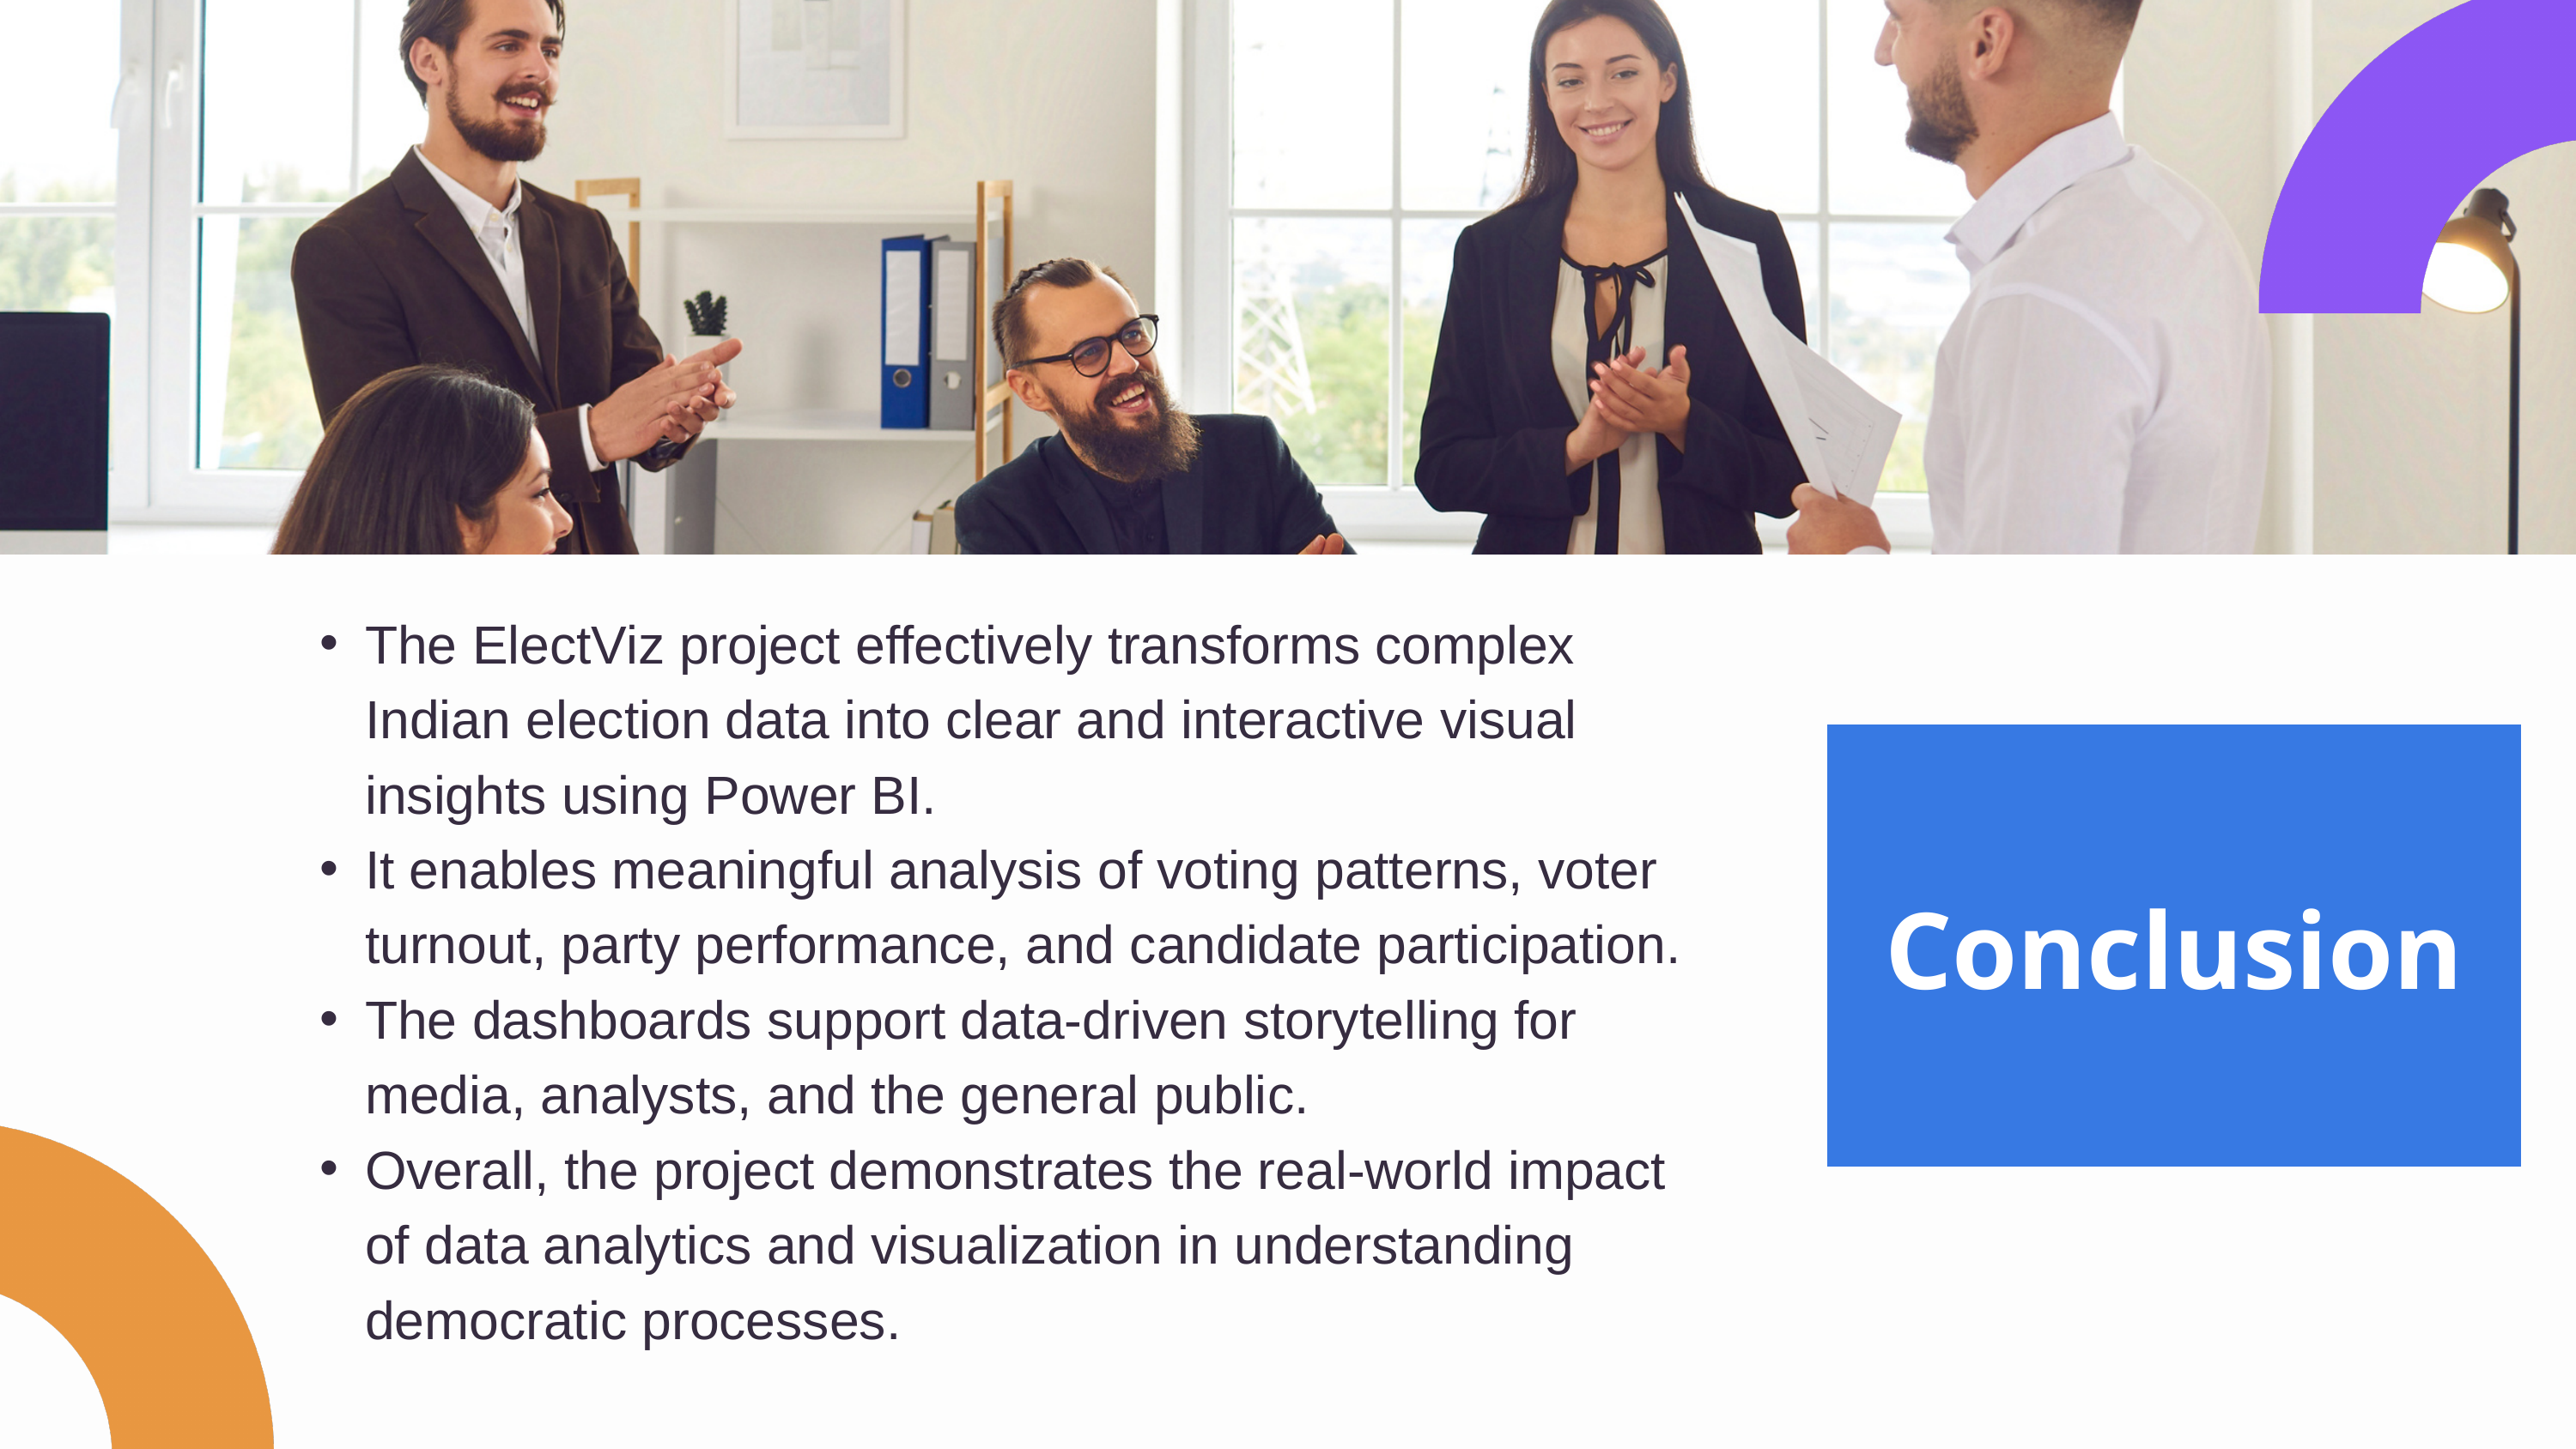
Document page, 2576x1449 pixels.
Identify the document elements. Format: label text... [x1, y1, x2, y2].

text_box The ElectViz project effectively transforms complex Indian election data into clear and interactive visual insights using Power BI. It enables meaningful analysis of voting patterns, voter turnout, party performance, and candidate participation. The dashboards support data-driven storytelling for media, analysts, and the general public. Overall, the project demonstrates the real-world impact of data analytics and visualization in understanding democratic processes. [273, 599, 1685, 1350]
text_box [0, 1120, 274, 1449]
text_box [1826, 724, 2522, 1167]
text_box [0, 0, 2576, 555]
